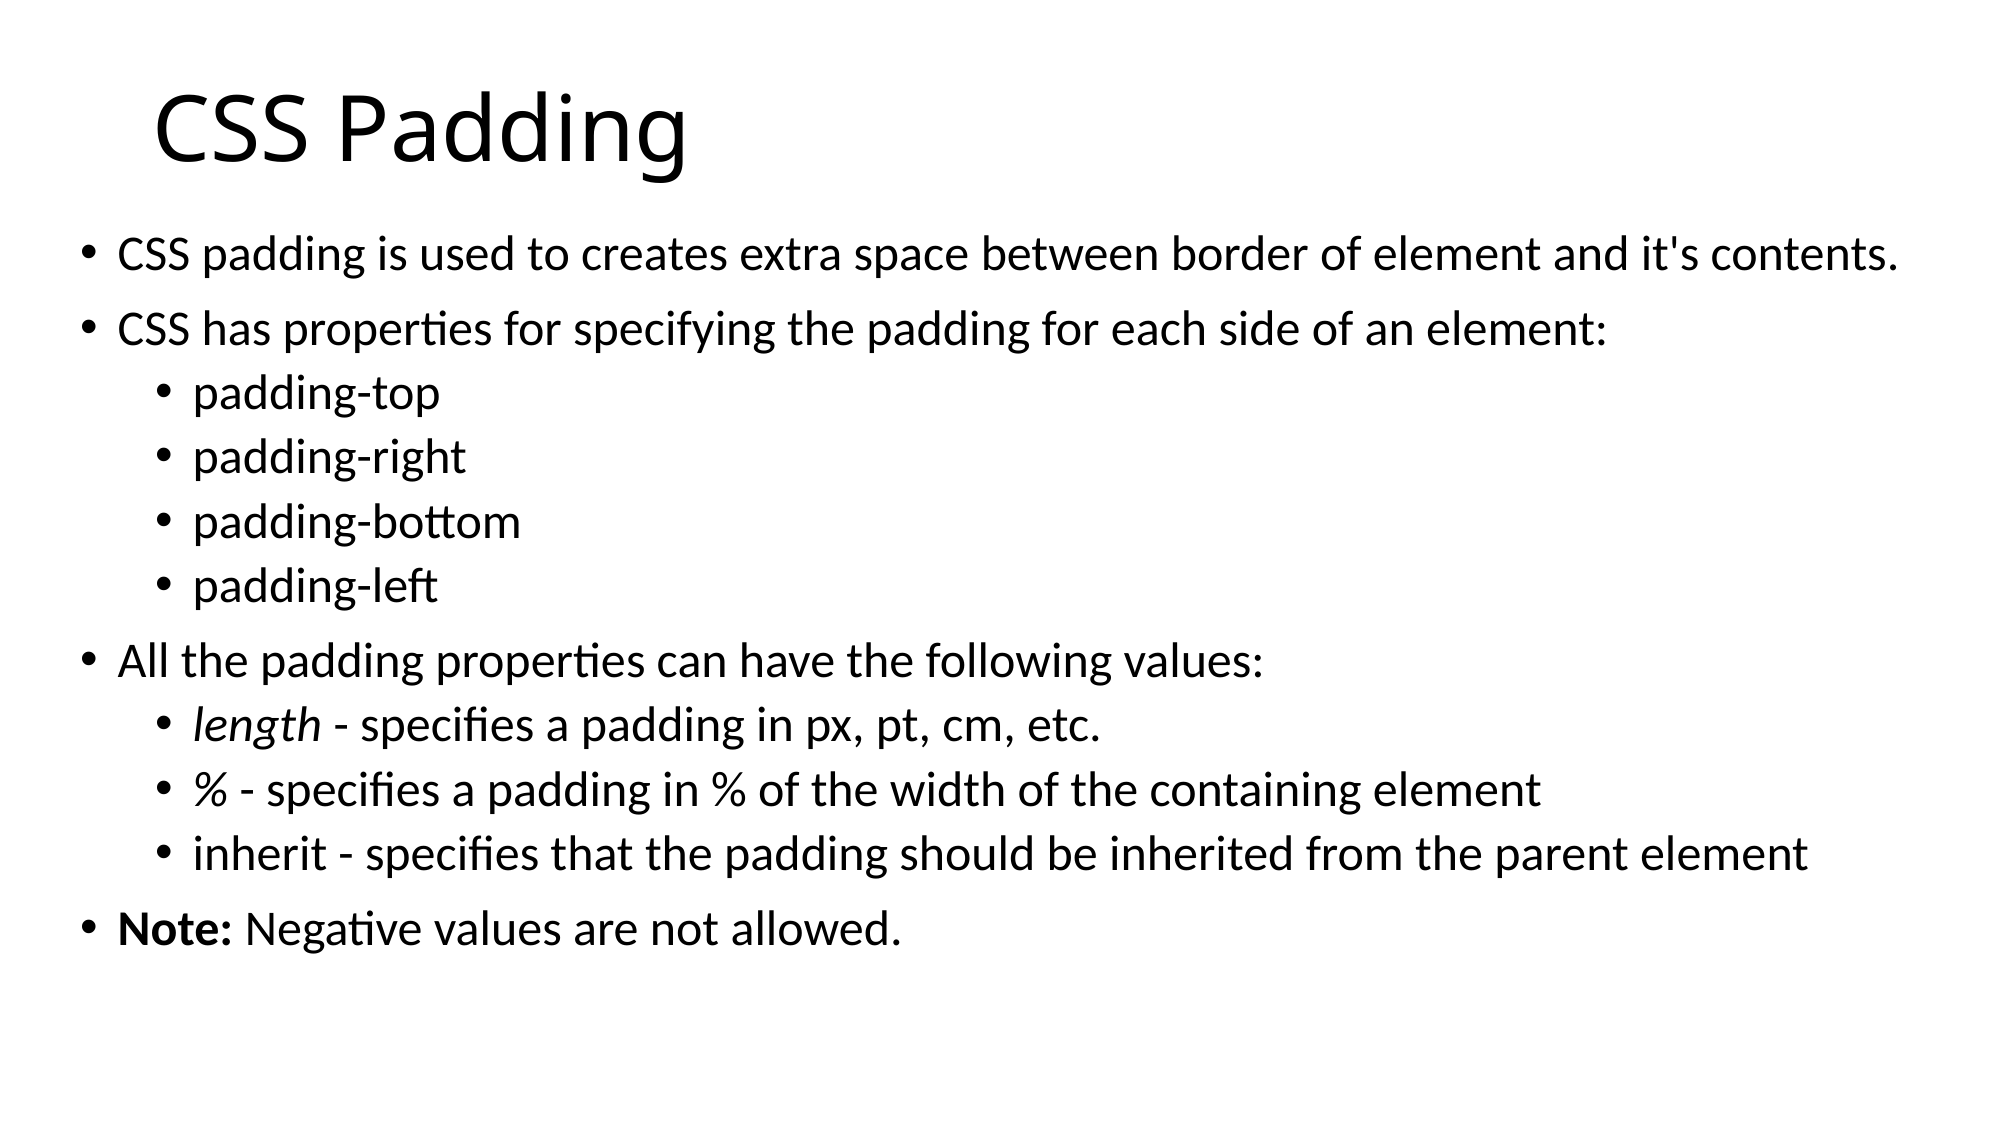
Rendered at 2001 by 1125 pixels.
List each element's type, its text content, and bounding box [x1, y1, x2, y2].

list CSS padding is used to creates extra space between border of element and it's contents. CSS has properties for specifying the padding for each side of an element: padding-top padding-right padding-bottom padding-left All the padding properties can have the following values: length - specifies a padding in px, pt, cm, etc. % - specifies a padding in % of the width of the containing element inherit - specifies that the padding should be inherited from the parent element Note: Negative values are not allowed. [65, 219, 1931, 1068]
title CSS Padding [137, 59, 1863, 205]
